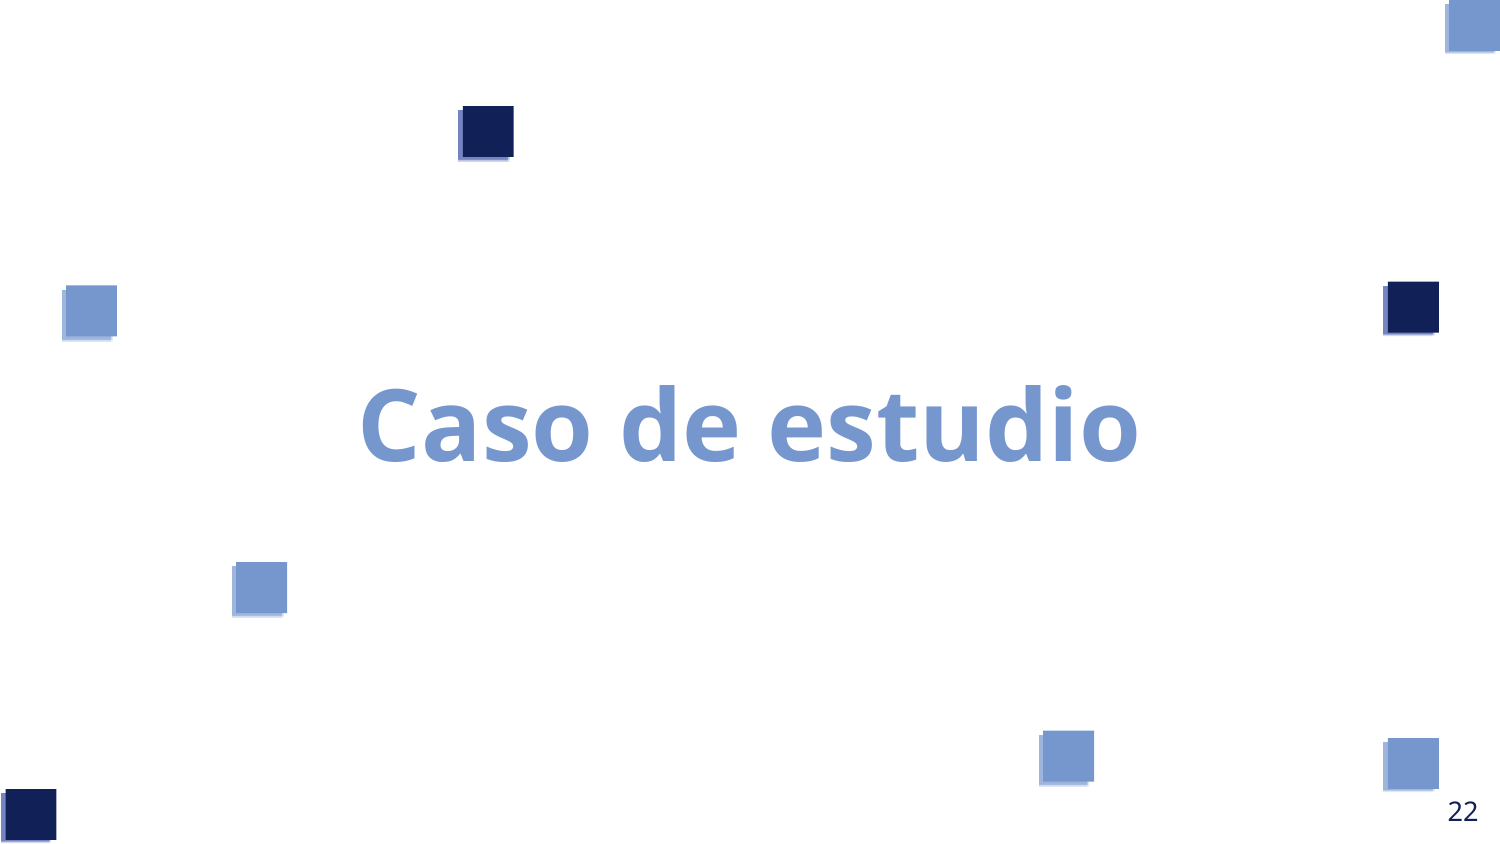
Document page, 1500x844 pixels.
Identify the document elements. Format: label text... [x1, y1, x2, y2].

text_box [236, 562, 288, 614]
text_box [1043, 730, 1095, 782]
slide_number ‹#› [1403, 779, 1494, 844]
text_box [462, 106, 514, 157]
title Caso de estudio [319, 214, 1181, 630]
